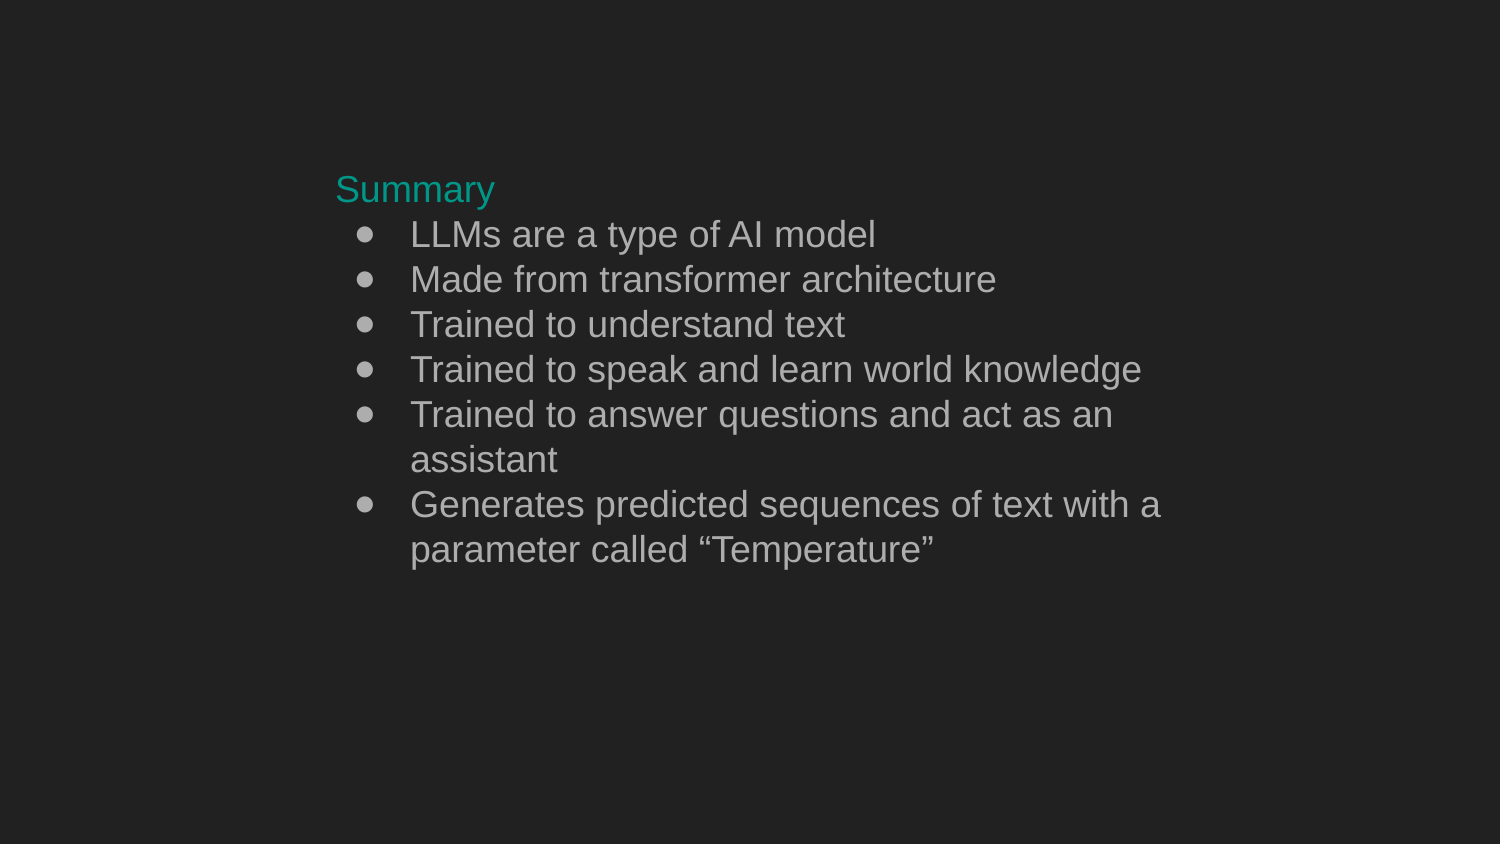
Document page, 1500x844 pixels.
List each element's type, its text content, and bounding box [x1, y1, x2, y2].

text_box Summary LLMs are a type of AI model Made from transformer architecture Trained to understand text Trained to speak and learn world knowledge Trained to answer questions and act as an assistant Generates predicted sequences of text with a parameter called “Temperature” [320, 150, 1258, 586]
